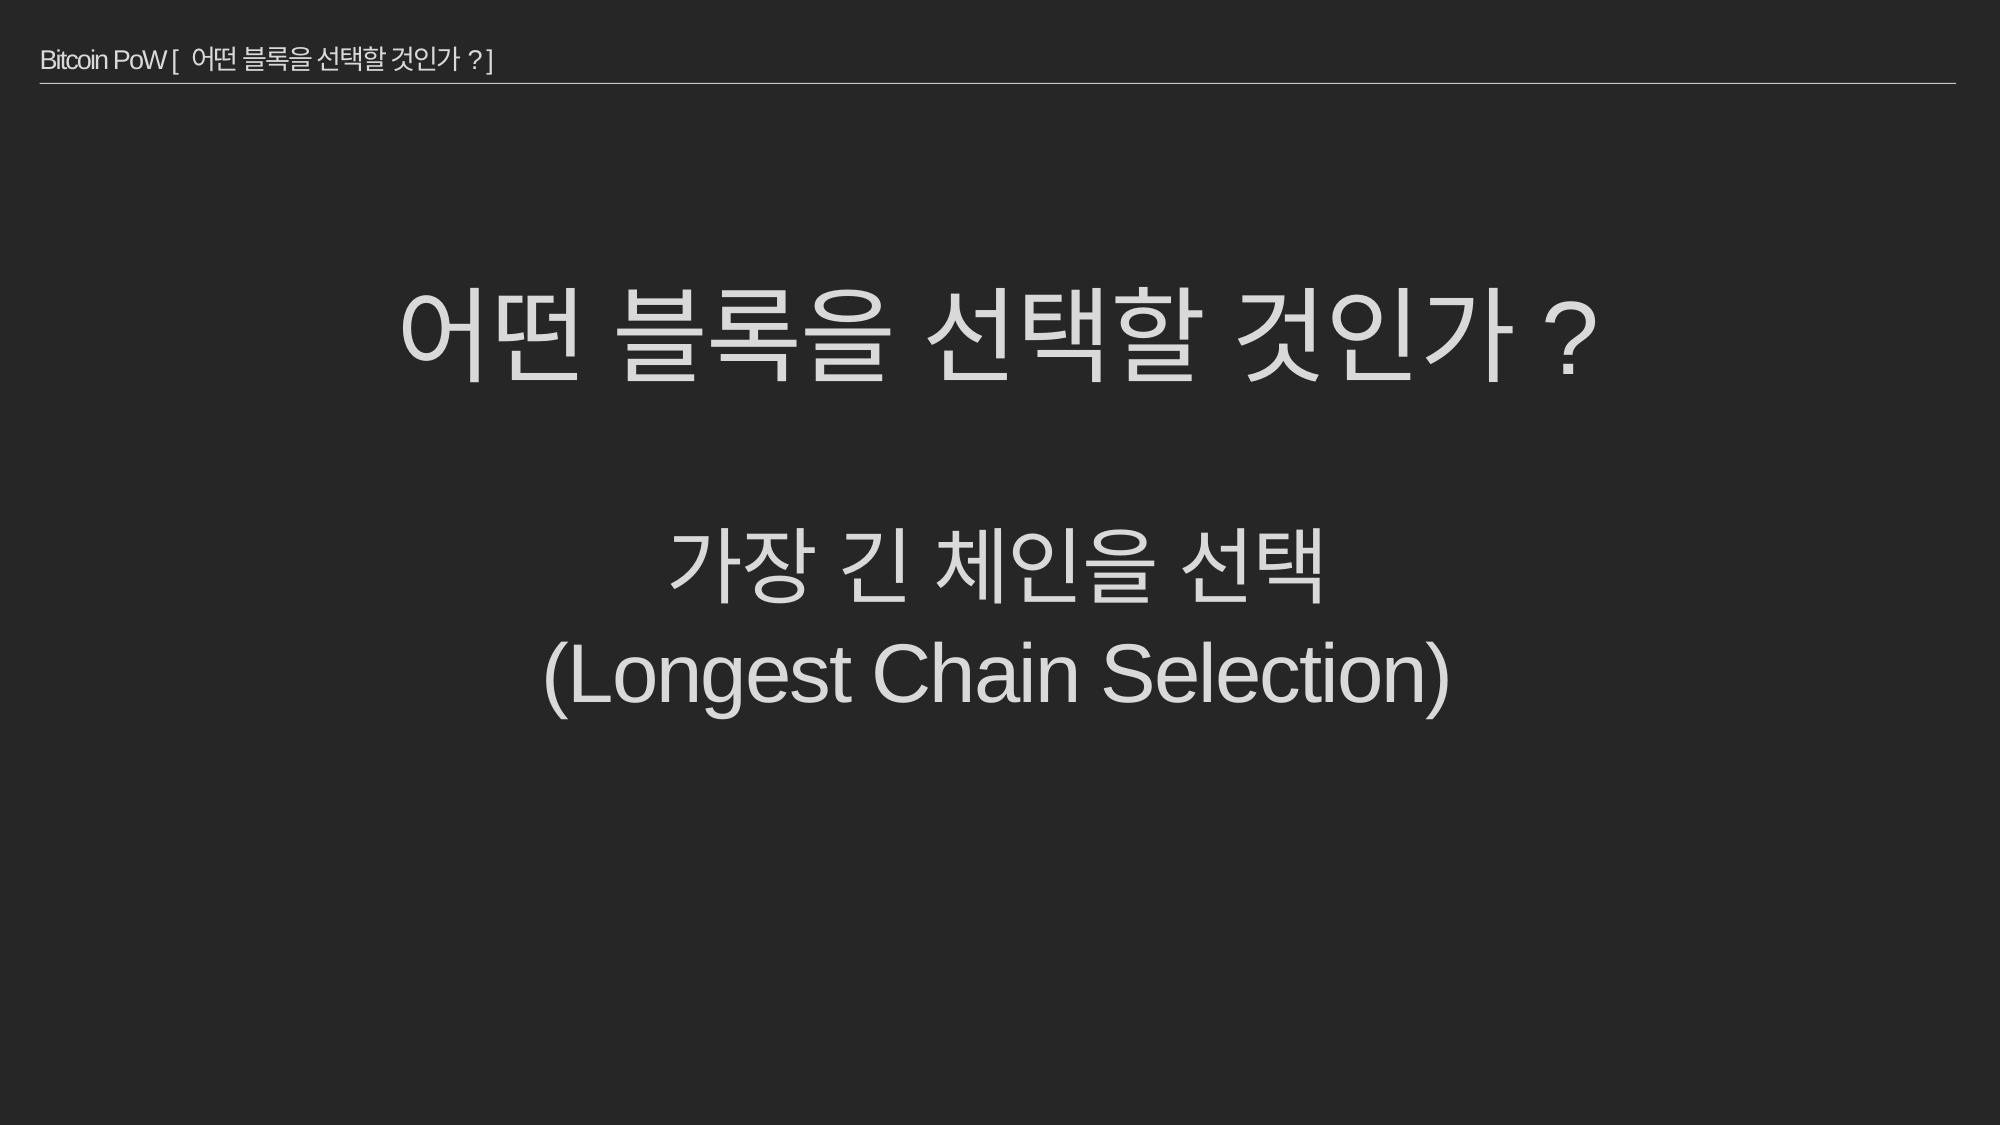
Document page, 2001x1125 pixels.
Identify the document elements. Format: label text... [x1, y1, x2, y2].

title Bitcoin PoW [ 어떤 블록을 선택할 것인가? ] [39, 31, 1961, 84]
text_box 가장 긴 체인을 선택 (Longest Chain Selection) [39, 356, 1957, 1070]
list 어떤 블록을 선택할 것인가? [39, 110, 1957, 356]
